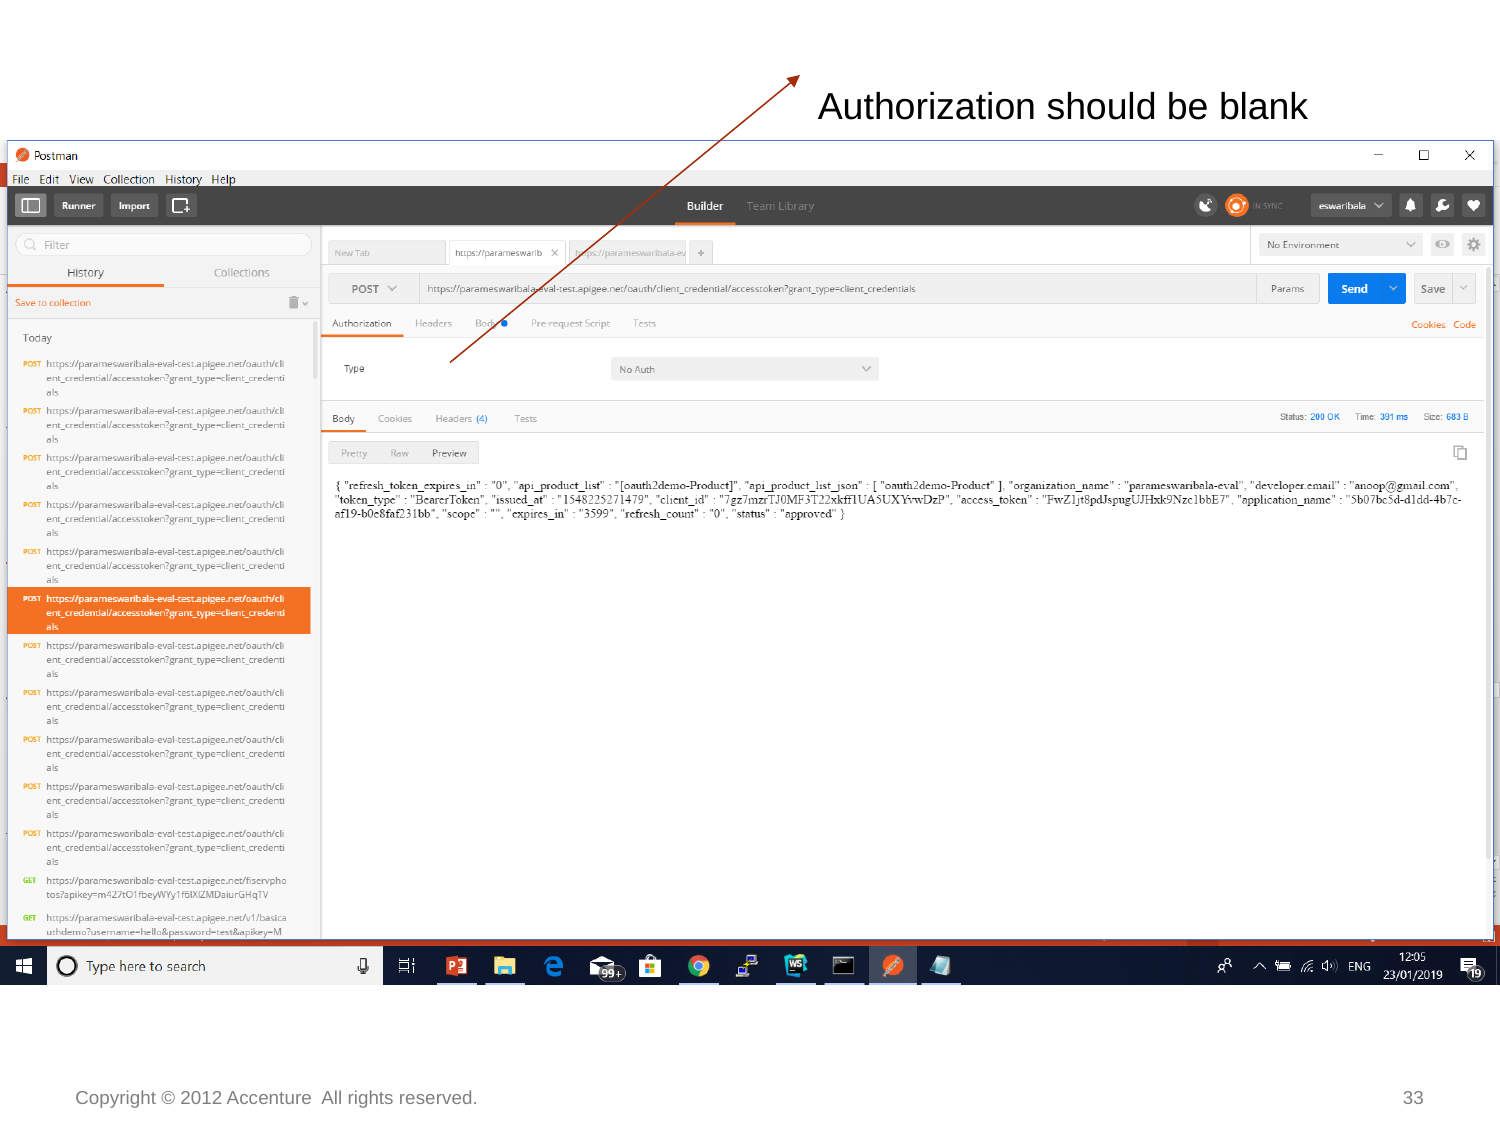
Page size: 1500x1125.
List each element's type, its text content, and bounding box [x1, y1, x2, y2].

picture [0, 140, 1500, 985]
text_box Authorization should be blank [803, 74, 1324, 135]
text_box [449, 74, 801, 363]
